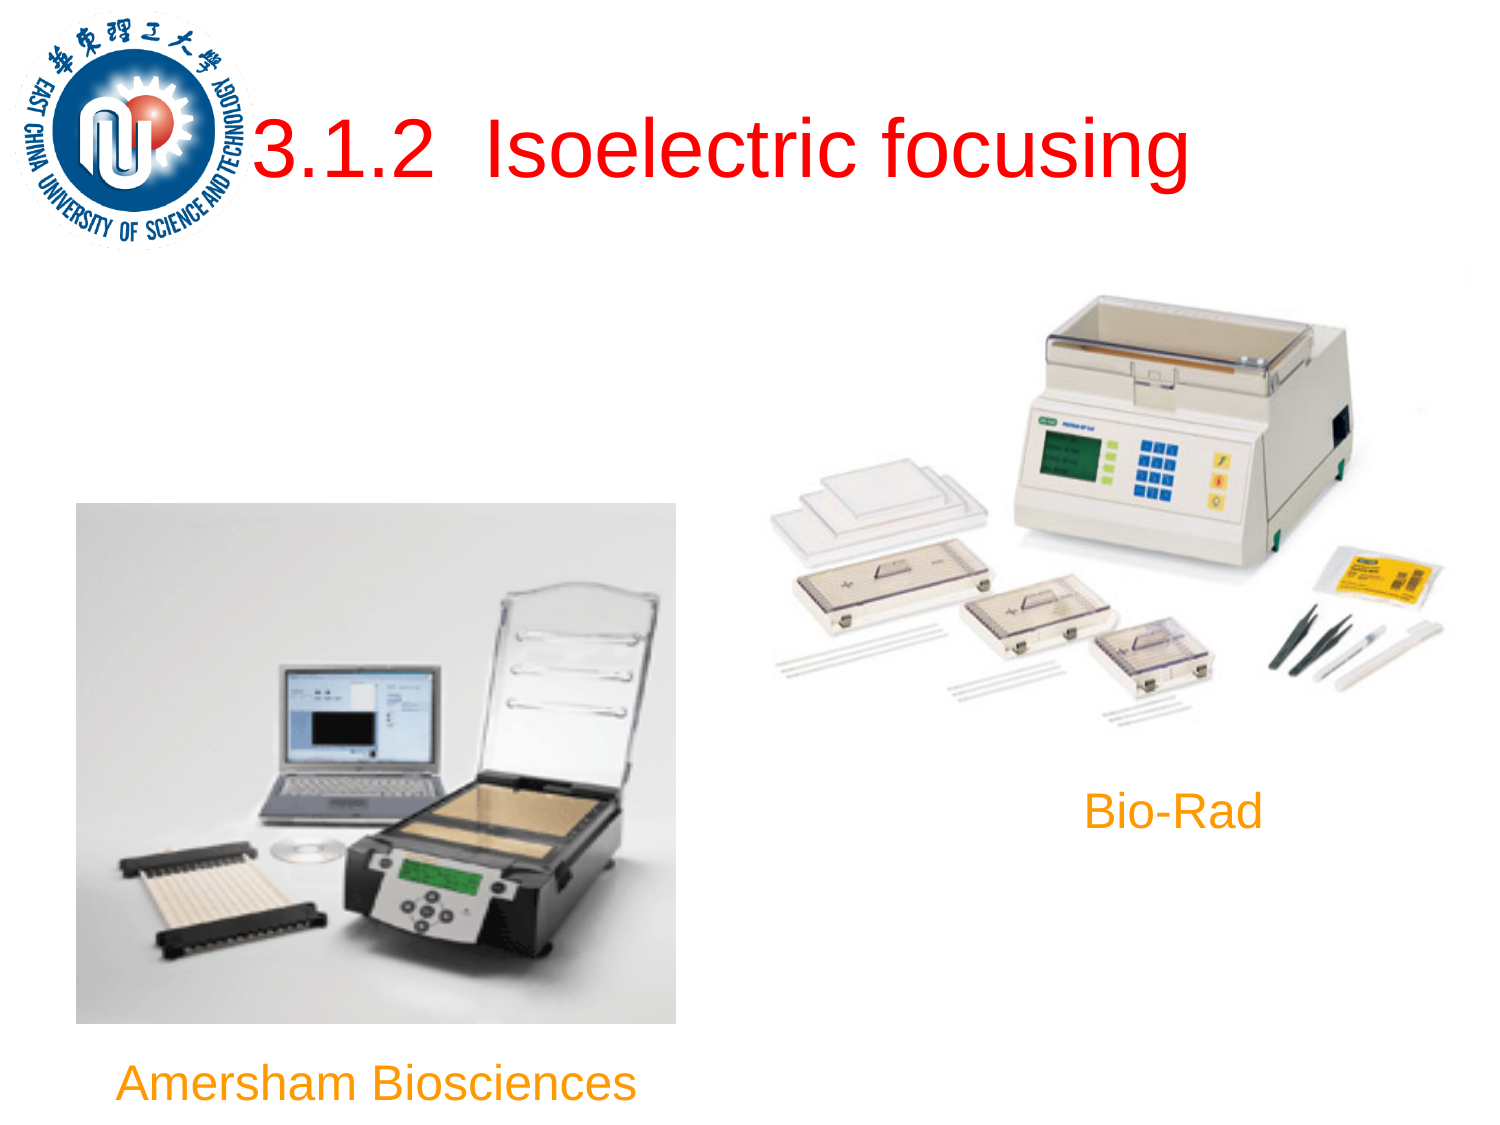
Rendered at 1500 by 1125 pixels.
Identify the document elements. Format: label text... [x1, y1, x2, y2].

text_box Bio-Rad [1068, 771, 1279, 846]
picture [76, 503, 676, 1024]
picture [13, 9, 254, 250]
text_box Amersham Biosciences [100, 1042, 653, 1118]
picture [749, 237, 1471, 758]
title 3.1.2 Isoelectric focusing [169, 50, 1275, 238]
